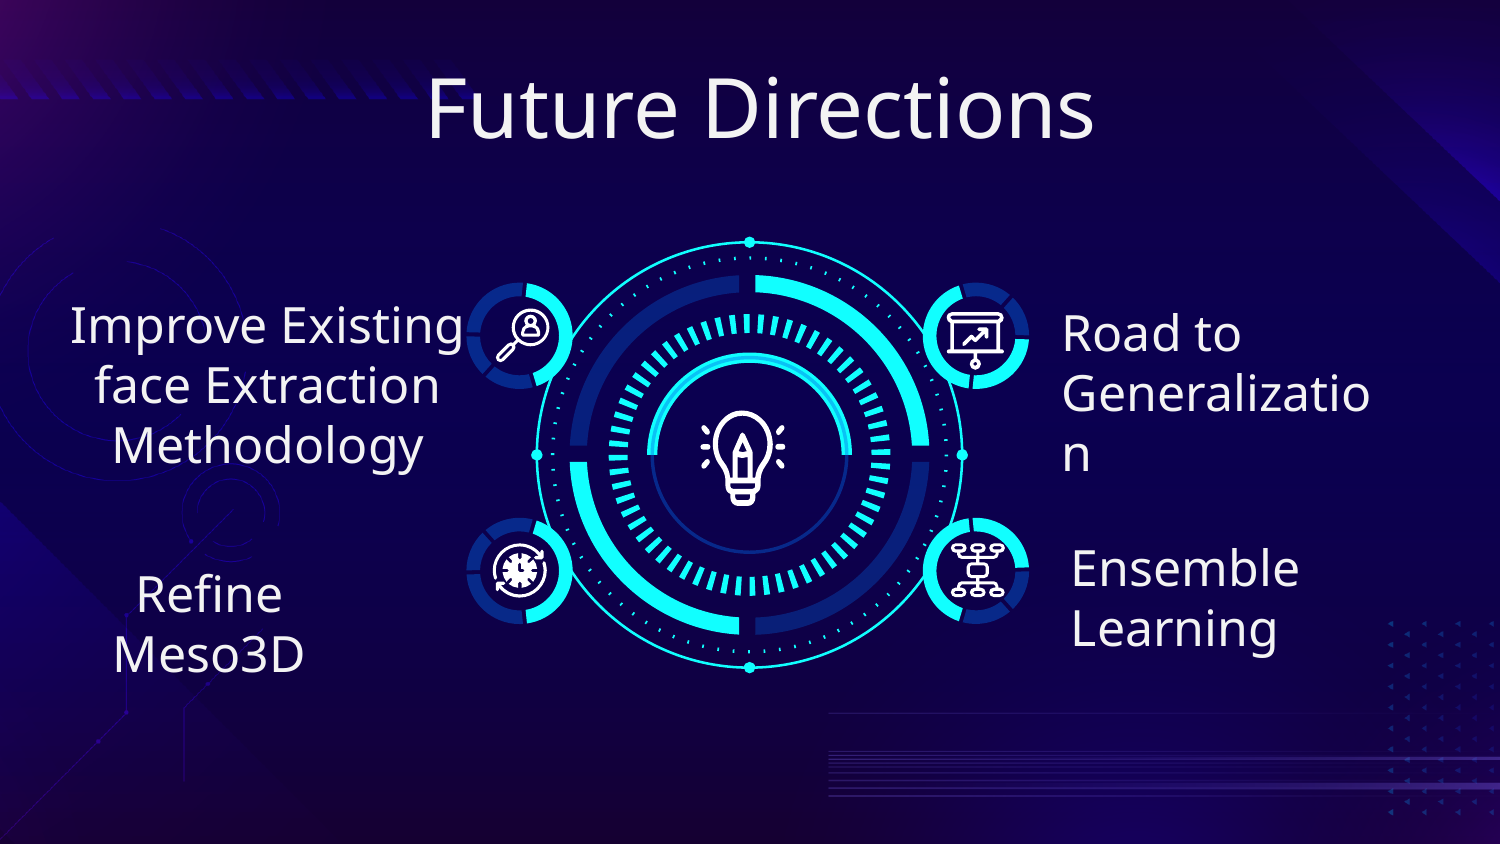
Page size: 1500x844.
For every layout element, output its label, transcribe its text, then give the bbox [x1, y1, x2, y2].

title Refine Meso3D [83, 547, 336, 611]
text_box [466, 517, 525, 625]
title Improve Existing face Extraction Methodology [53, 278, 482, 342]
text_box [466, 282, 525, 390]
title Ensemble Learning [1055, 521, 1372, 589]
title Road to Generalization [1046, 286, 1408, 343]
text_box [973, 517, 1030, 625]
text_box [530, 236, 969, 674]
text_box Future Directions [335, 14, 1187, 171]
picture [0, 0, 1500, 844]
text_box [973, 282, 1030, 390]
